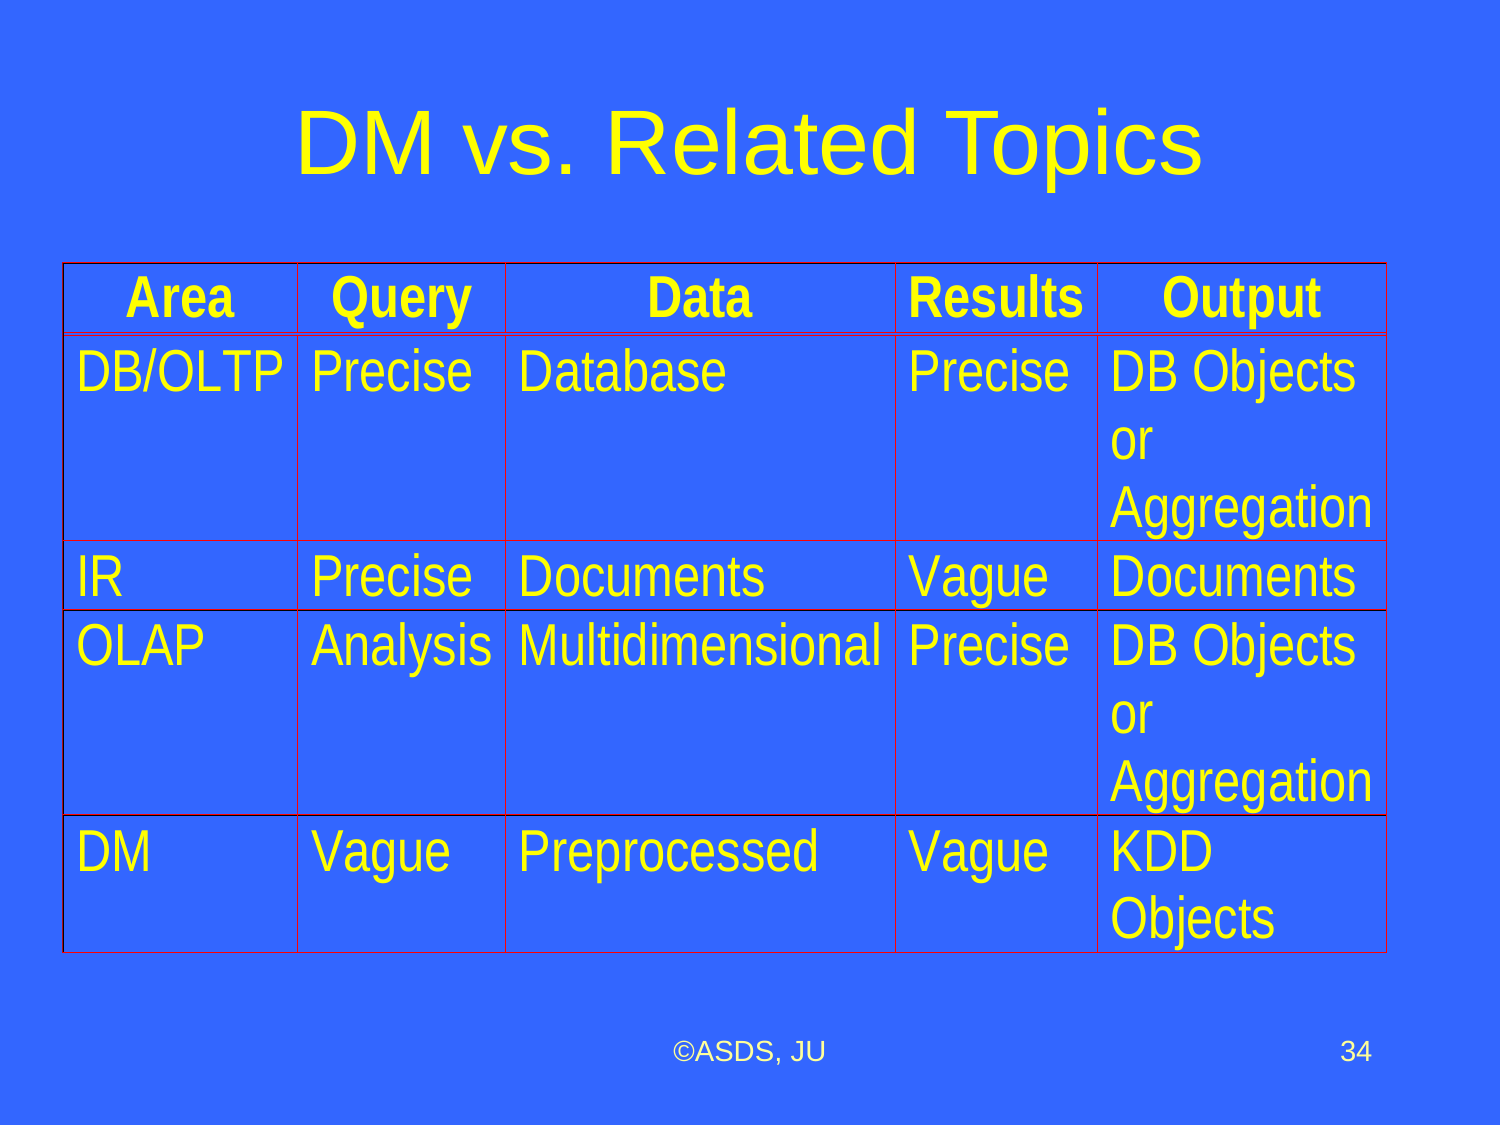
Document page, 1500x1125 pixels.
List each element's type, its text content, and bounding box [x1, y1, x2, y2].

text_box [62, 262, 1388, 988]
title DM vs. Related Topics [112, 37, 1388, 238]
slide_number 34 [1074, 1024, 1388, 1101]
footer ©ASDS, JU [511, 1024, 988, 1101]
